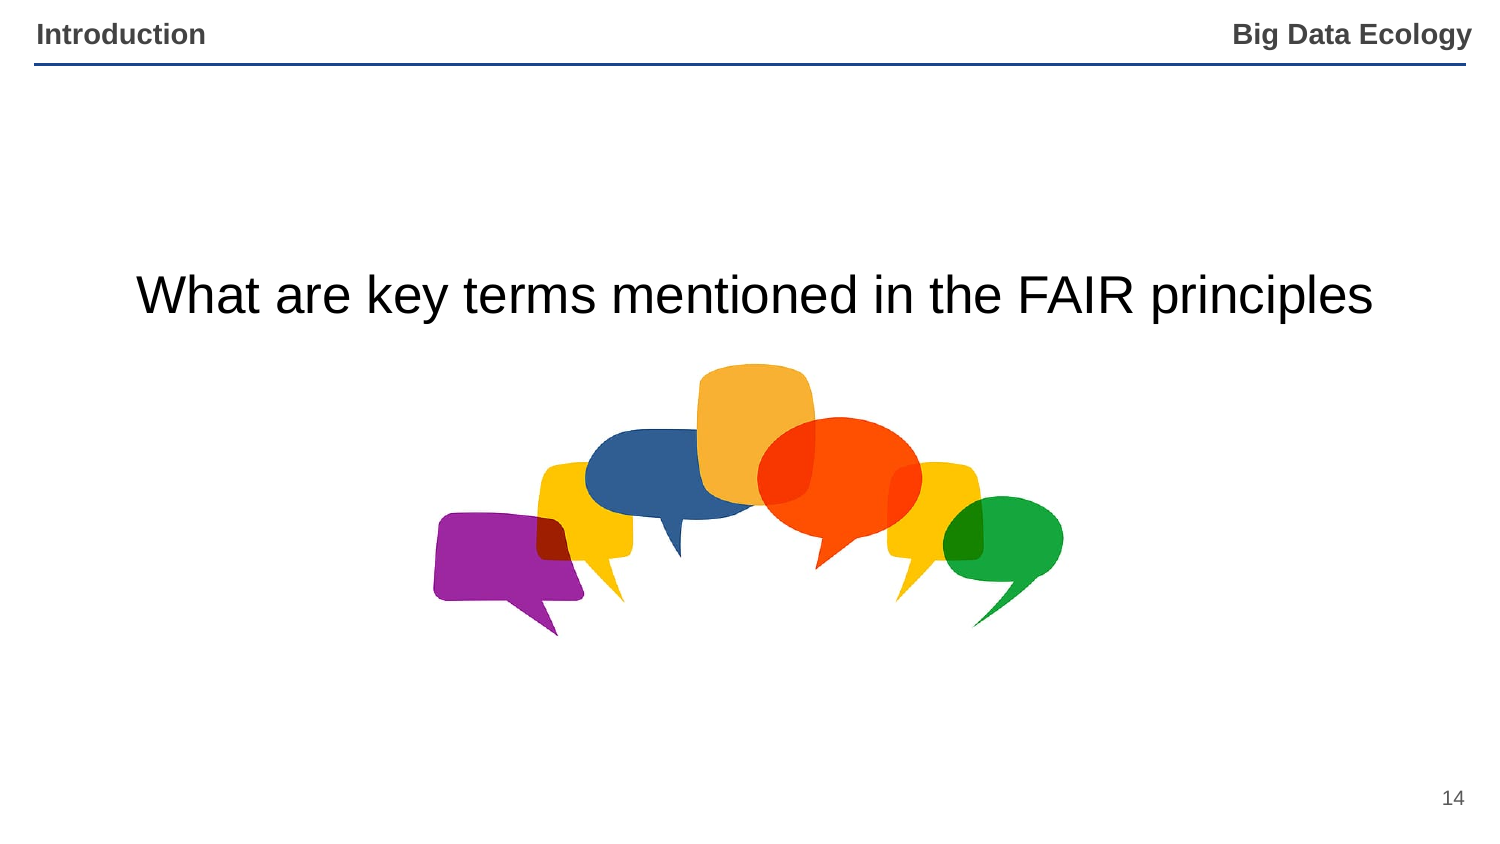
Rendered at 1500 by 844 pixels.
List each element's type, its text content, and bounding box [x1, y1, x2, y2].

slide_number ‹#› [1389, 764, 1480, 830]
picture [409, 339, 1091, 794]
title What are key terms mentioned in the FAIR principles [57, 246, 1455, 340]
text_box Introduction [21, 0, 267, 65]
